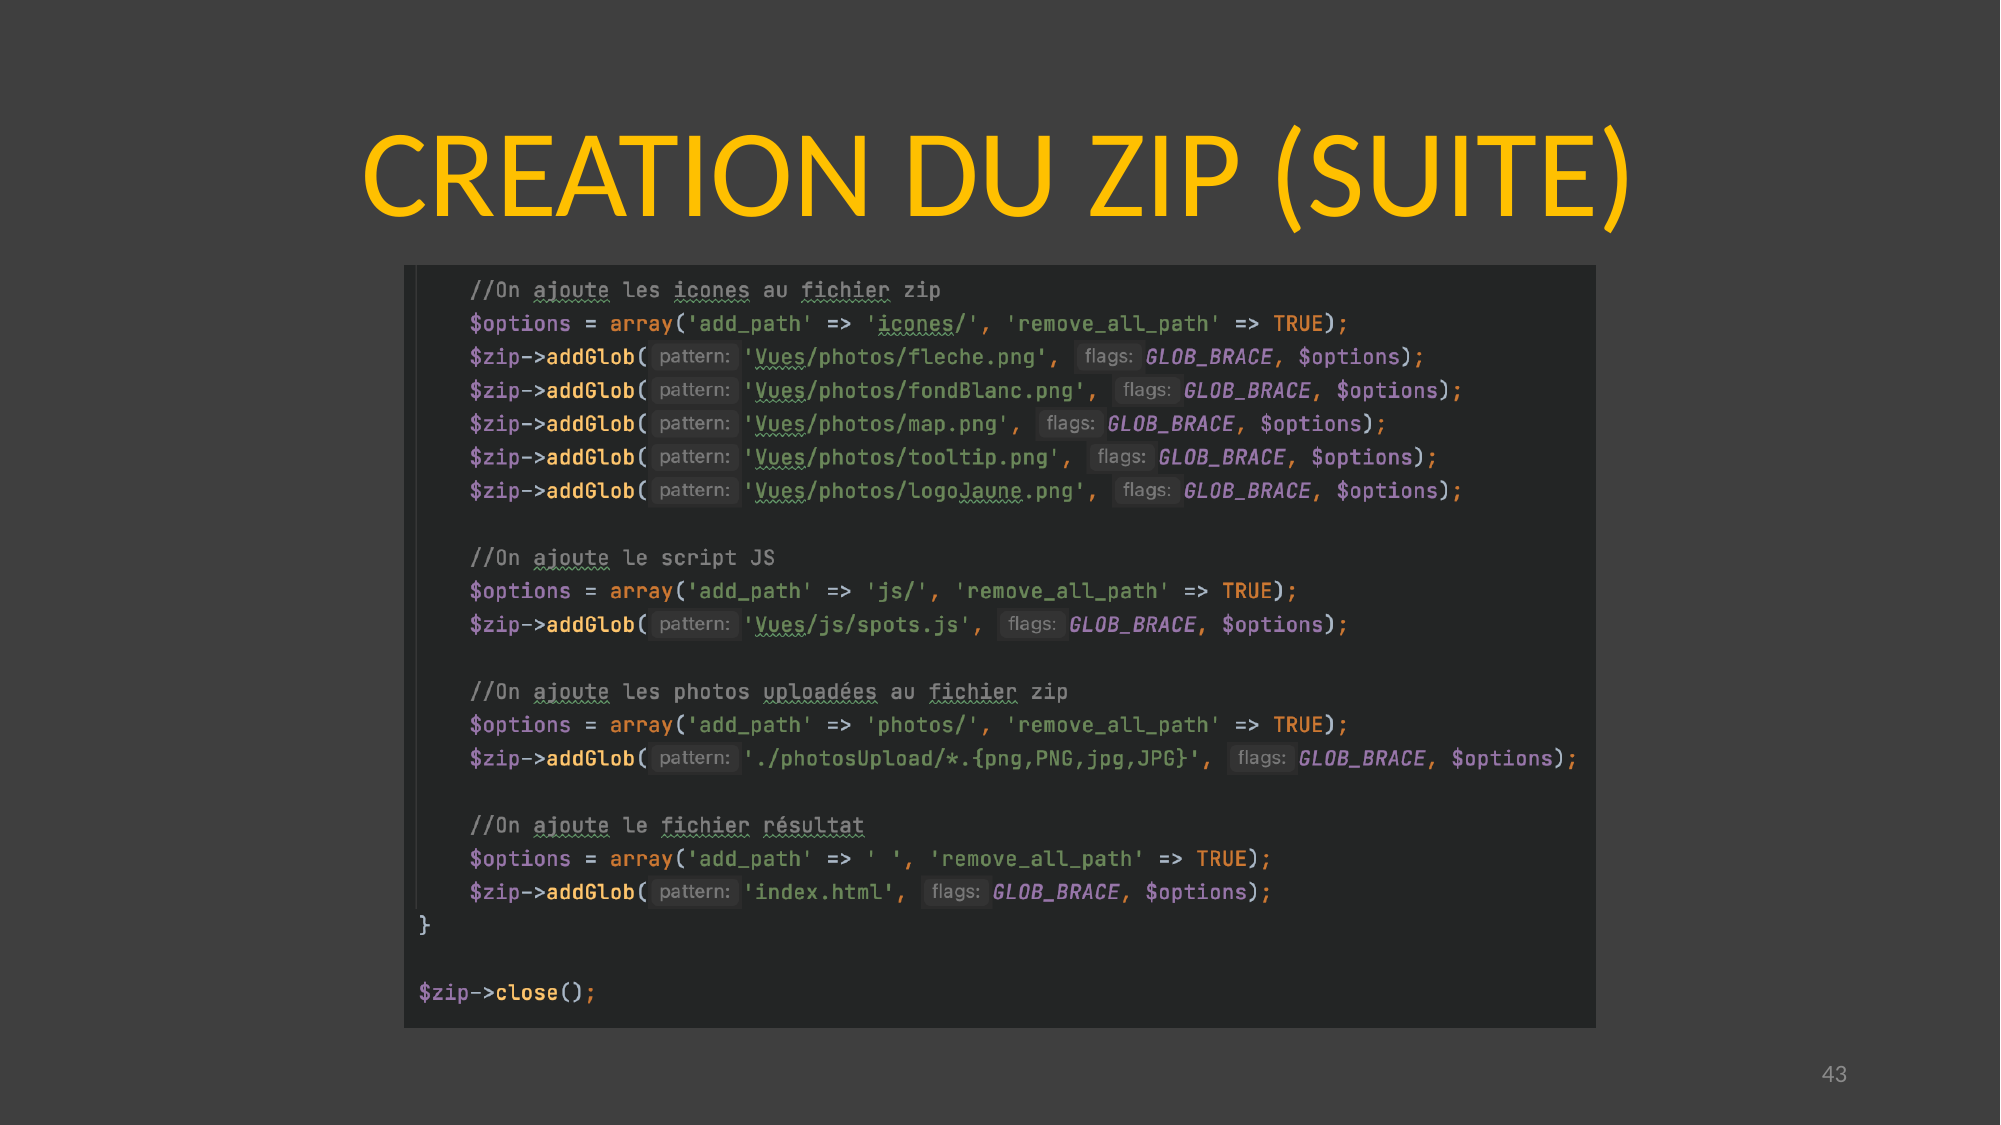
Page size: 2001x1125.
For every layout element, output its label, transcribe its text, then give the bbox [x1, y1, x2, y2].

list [404, 265, 1596, 1028]
title CREATION DU ZIP (SUITE) [117, 52, 1883, 251]
slide_number 43 [1412, 1042, 1863, 1103]
